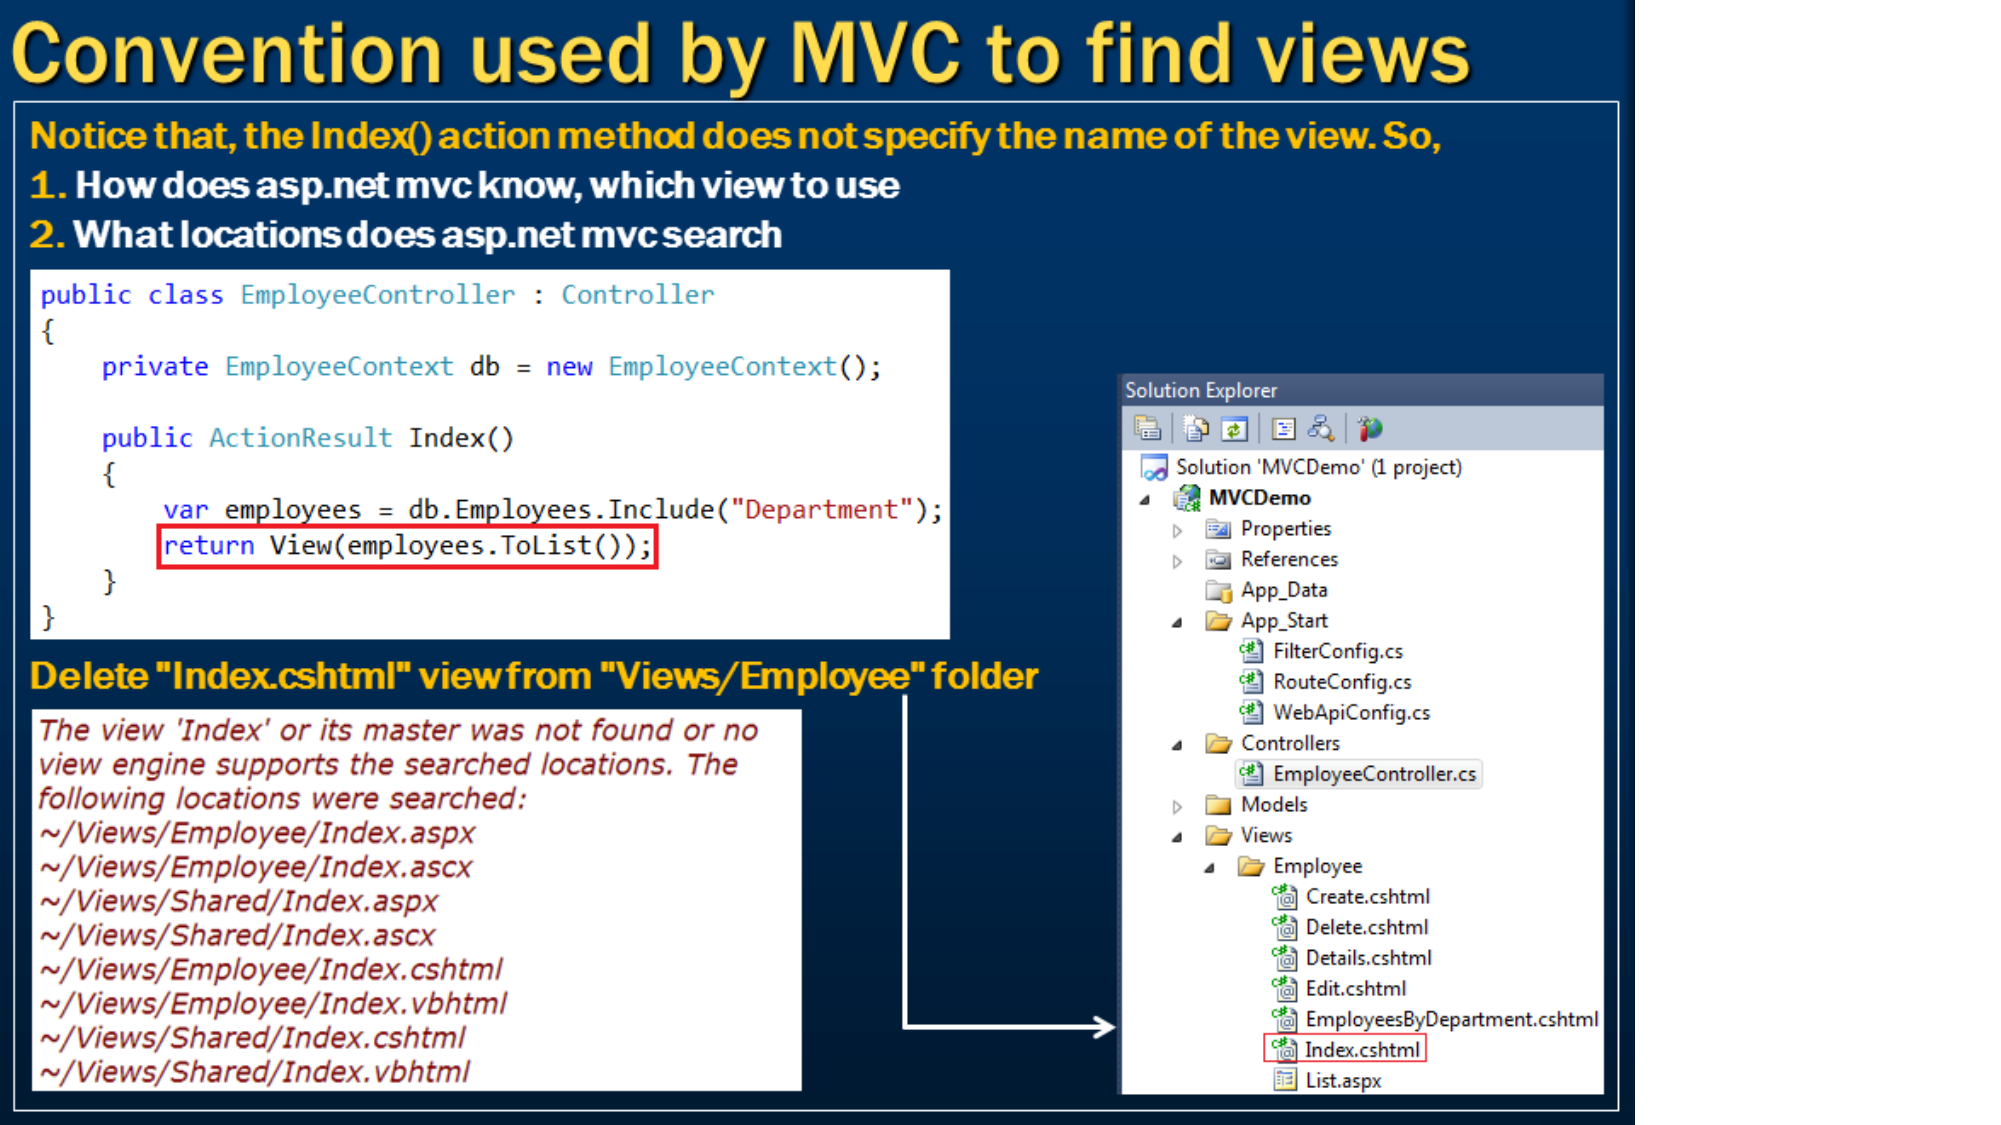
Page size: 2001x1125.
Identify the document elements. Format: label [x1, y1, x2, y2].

list [0, 0, 1635, 1125]
